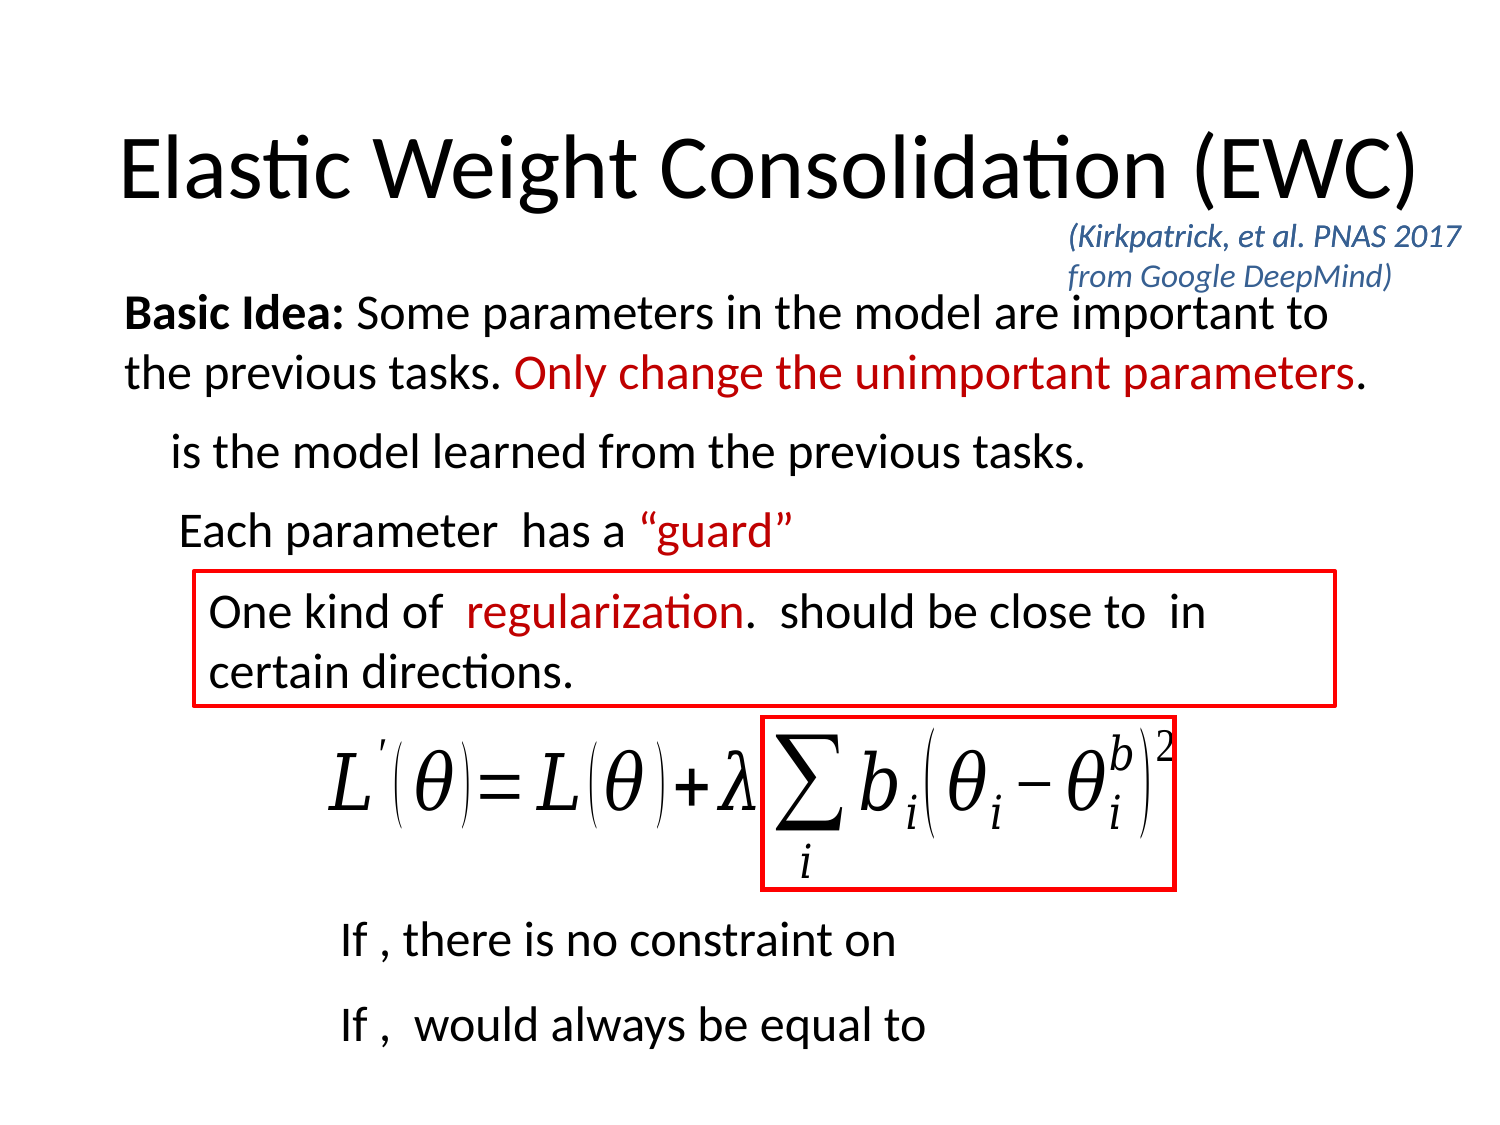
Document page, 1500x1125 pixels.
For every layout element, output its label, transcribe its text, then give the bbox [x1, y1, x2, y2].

text_box Elastic Weight Consolidation (EWC) [103, 59, 1456, 278]
text_box [762, 716, 1175, 890]
text_box Basic Idea: Some parameters in the model are important to the previous tasks. Only change the unimportant parameters. [109, 278, 1385, 408]
text_box (Kirkpatrick, et al. PNAS 2017 from Google DeepMind) [1053, 206, 1500, 302]
